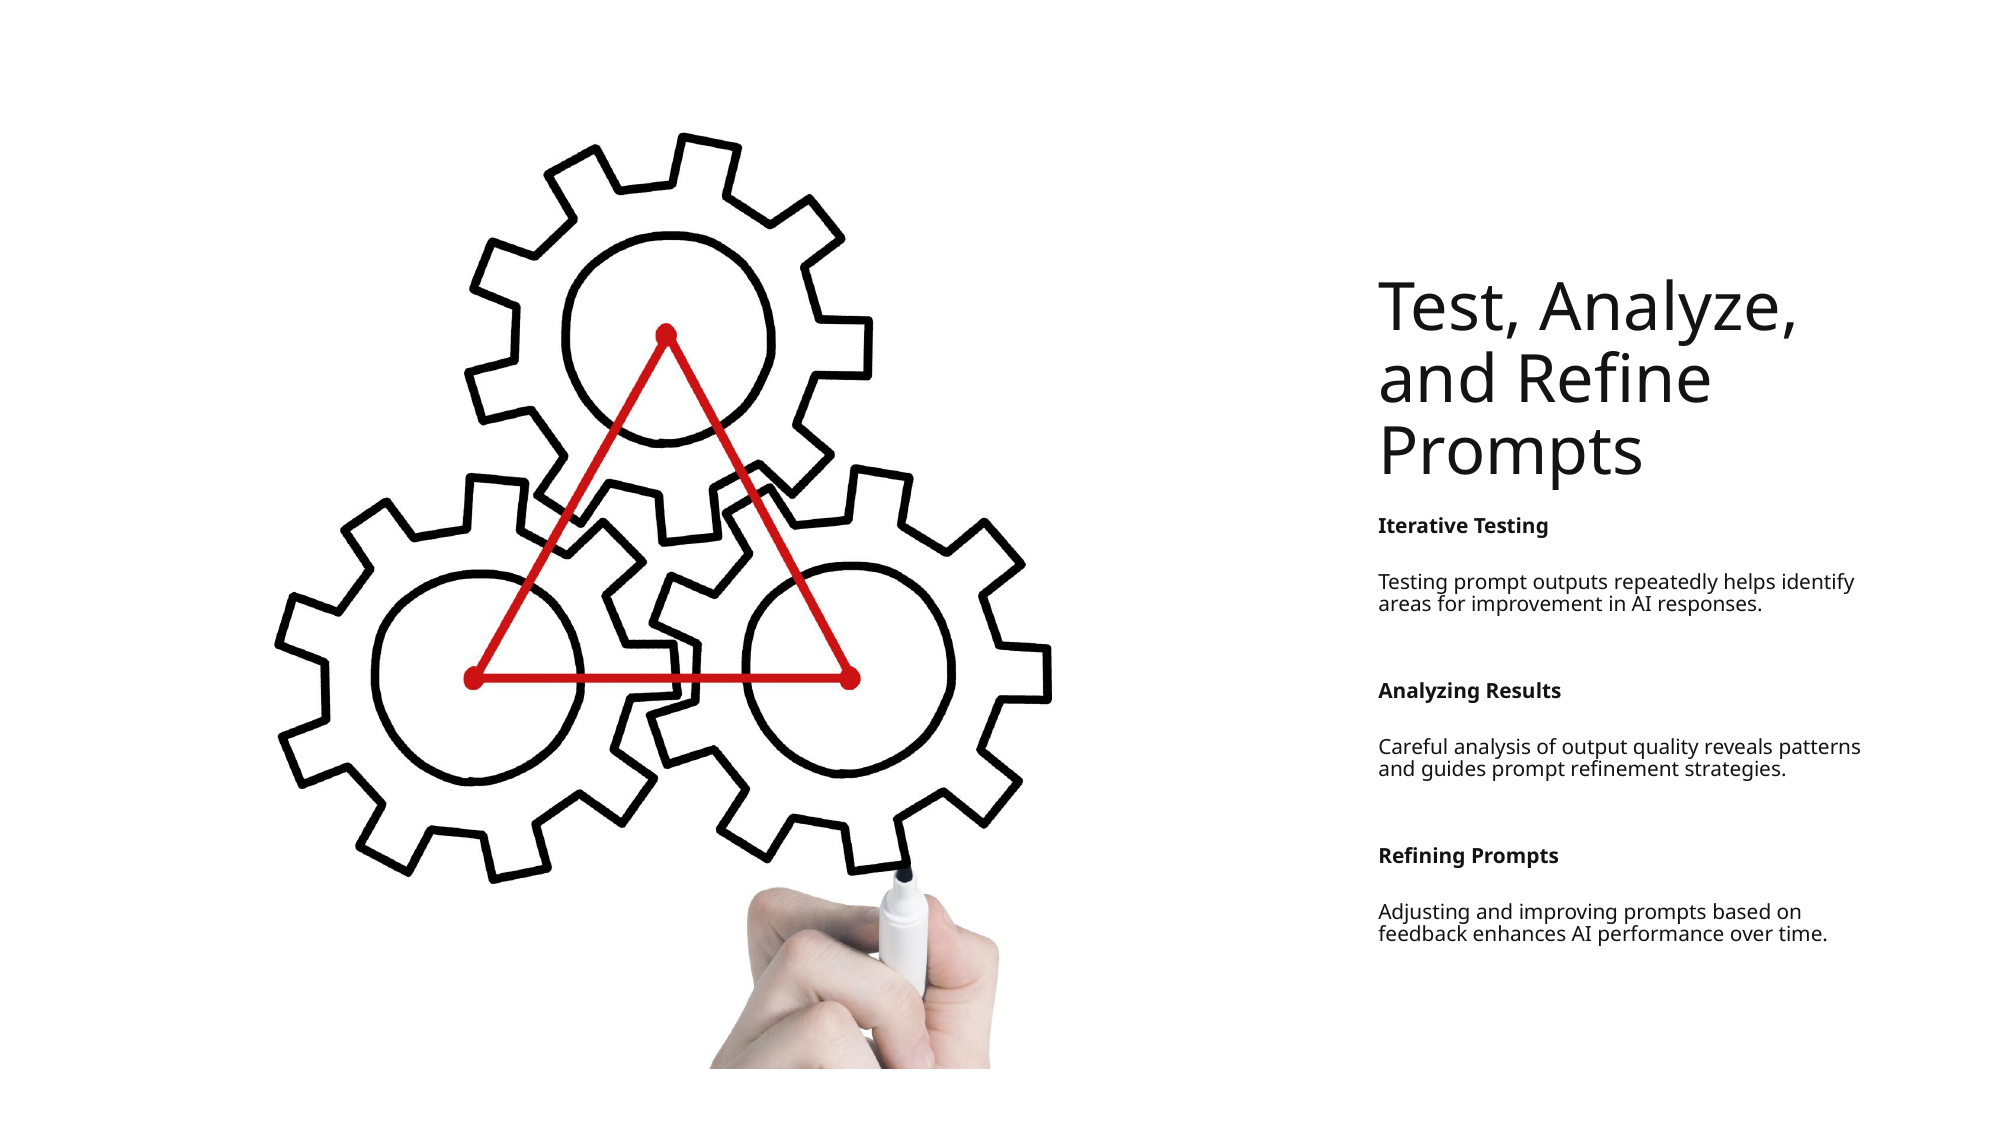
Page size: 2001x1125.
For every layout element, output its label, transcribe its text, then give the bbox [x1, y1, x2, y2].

title Test, Analyze, and Refine Prompts [1363, 176, 1901, 497]
picture [56, 56, 1269, 1069]
text_box Iterative Testing Testing prompt outputs repeatedly helps identify areas for improvement in AI responses. Analyzing Results Careful analysis of output quality reveals patterns and guides prompt refinement strategies. Refining Prompts Adjusting and improving prompts based on feedback enhances AI performance over time. [1363, 508, 1901, 993]
